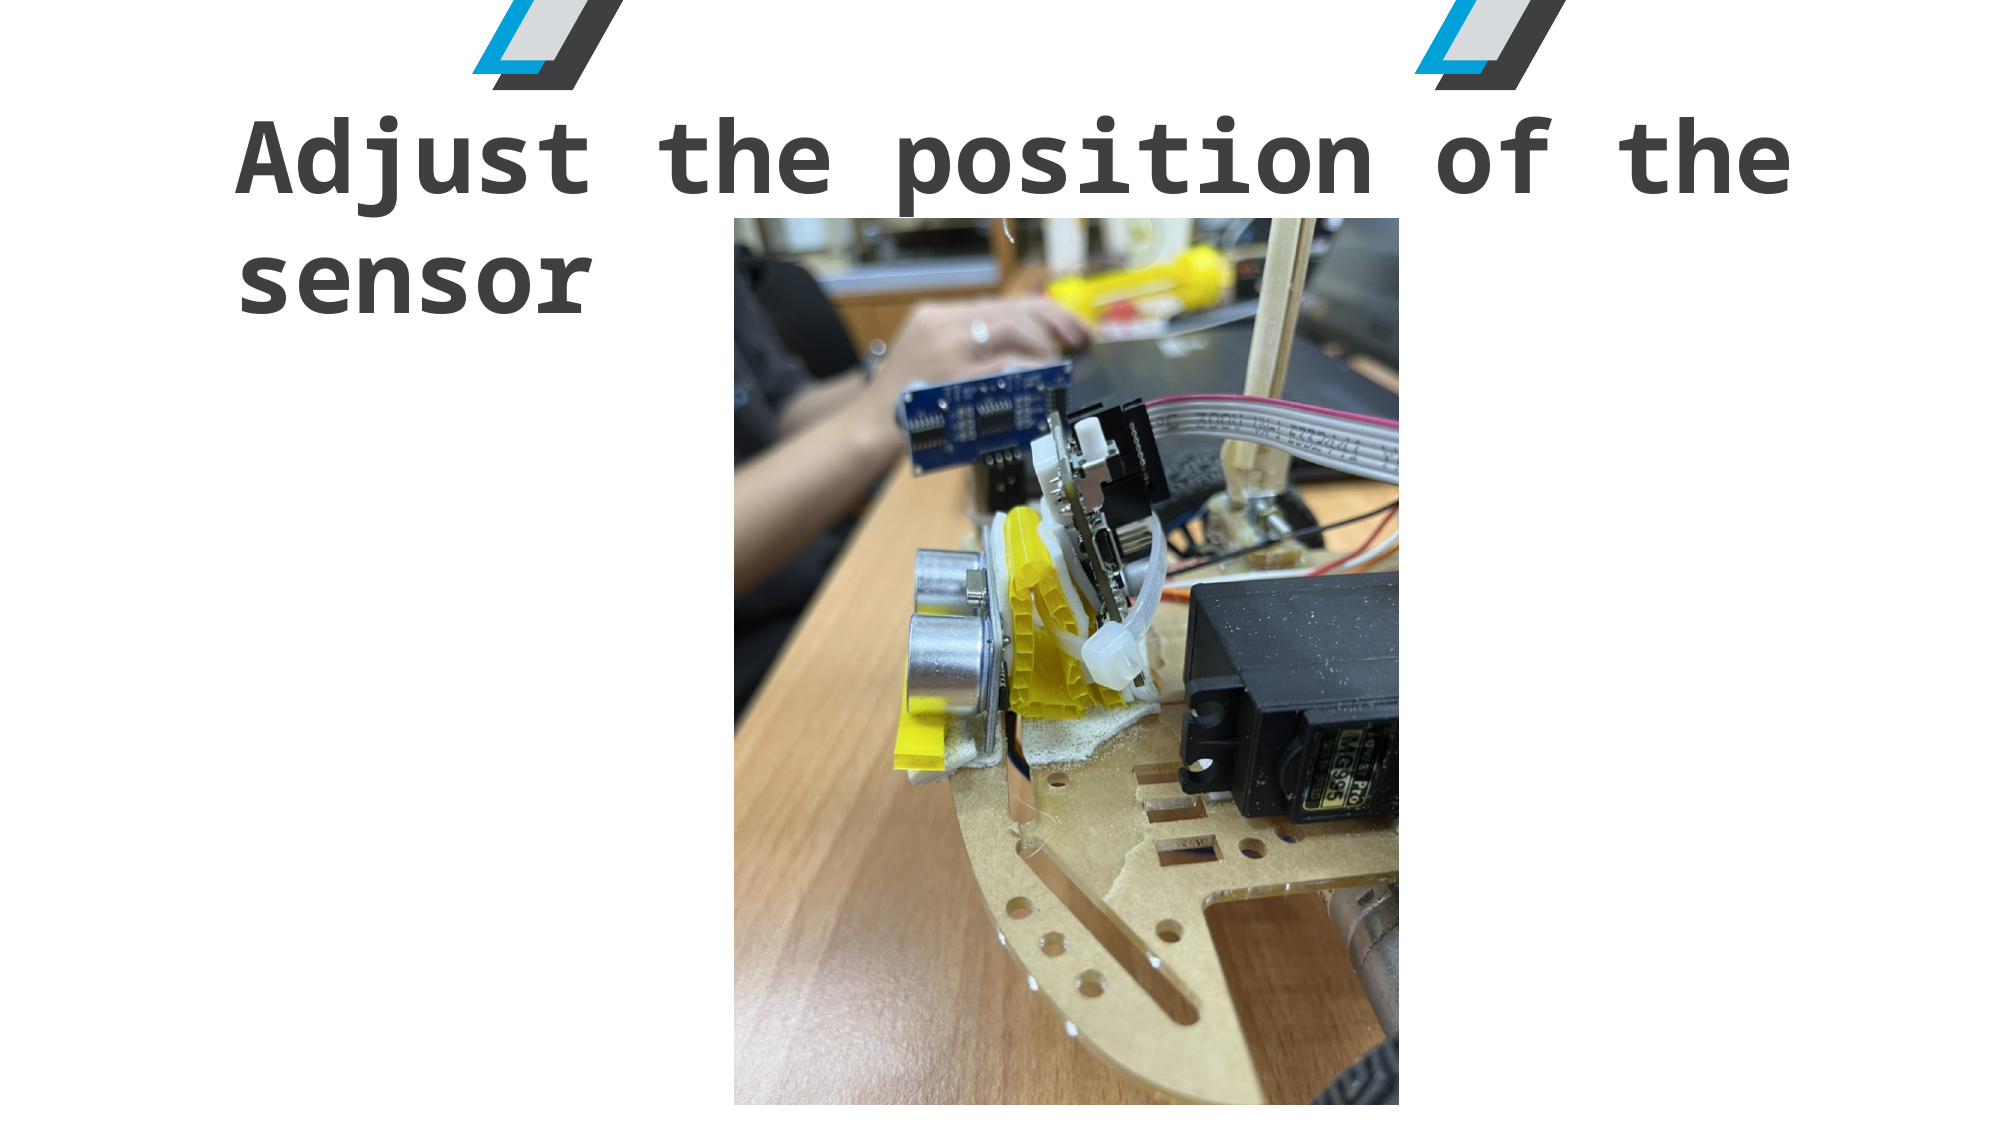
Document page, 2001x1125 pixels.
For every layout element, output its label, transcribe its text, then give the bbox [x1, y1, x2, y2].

text_box Adjust the position of the sensor [219, 86, 1914, 341]
picture [734, 218, 1399, 1105]
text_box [1414, 0, 1567, 91]
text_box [472, 0, 624, 91]
